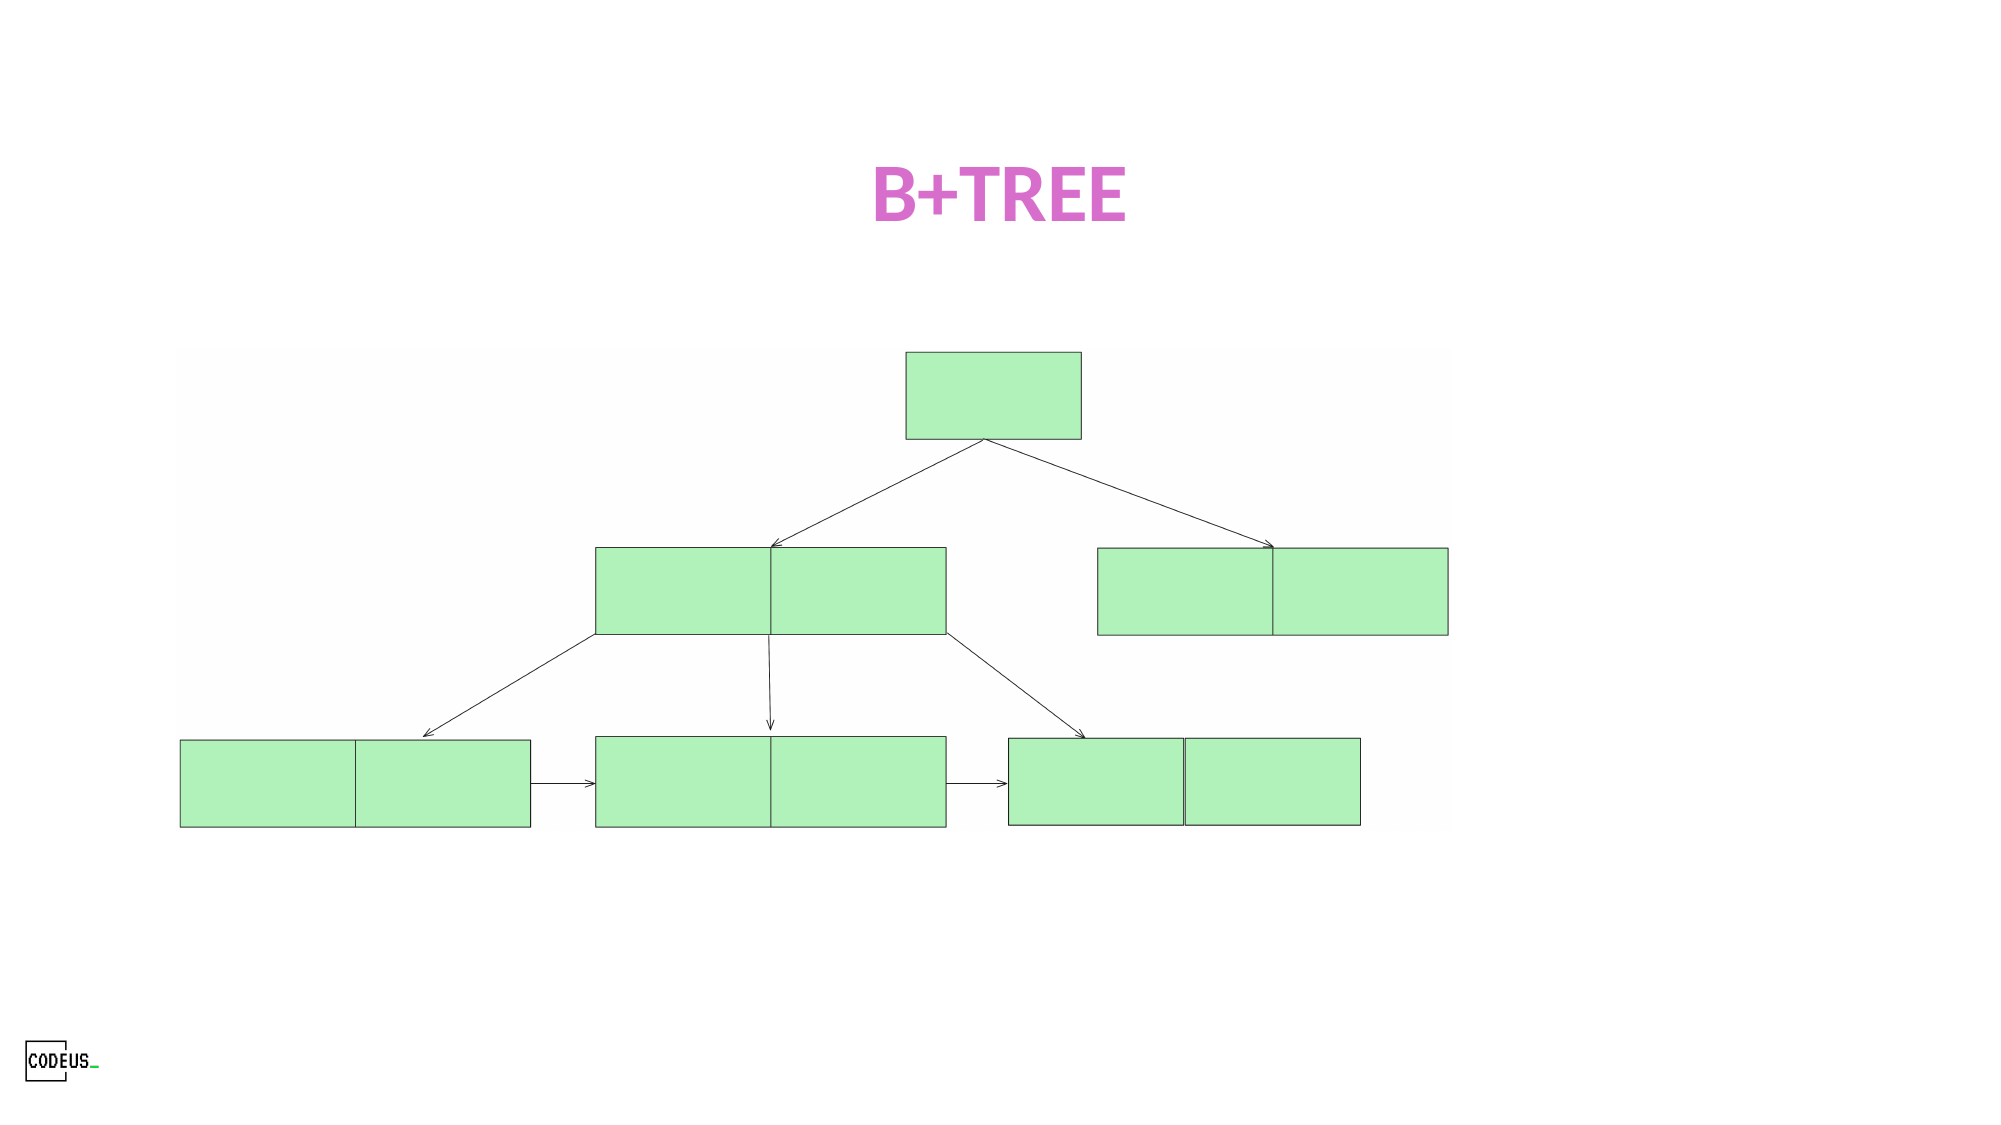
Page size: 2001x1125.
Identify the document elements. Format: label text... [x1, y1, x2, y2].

title B+TREE [632, 40, 1367, 348]
picture [176, 348, 1453, 832]
picture [0, 997, 128, 1125]
